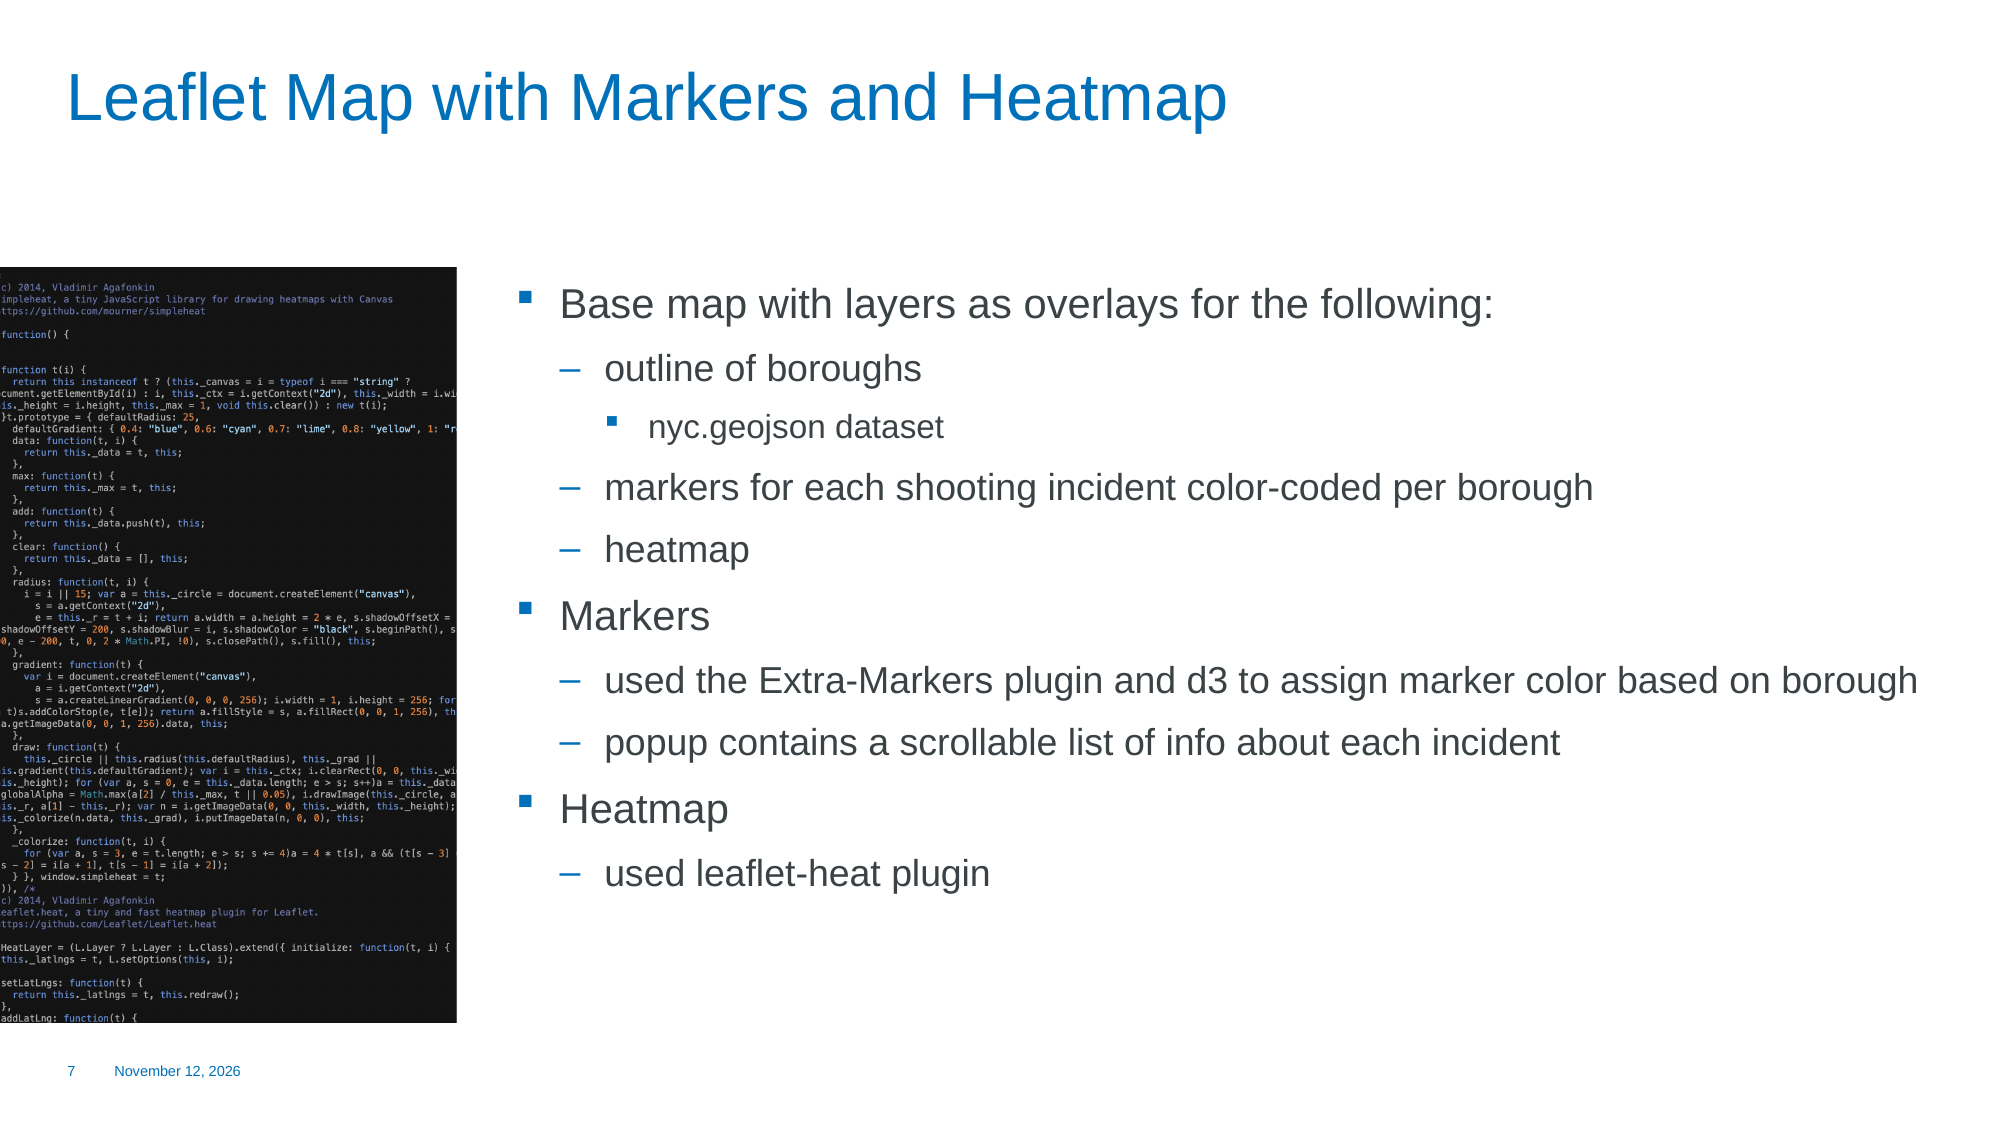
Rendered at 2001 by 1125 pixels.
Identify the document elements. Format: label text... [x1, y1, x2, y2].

list Base map with layers as overlays for the following: outline of boroughs nyc.geojson dataset markers for each shooting incident color-coded per borough heatmap Markers used the Extra-Markers plugin and d3 to assign marker color based on borough popup contains a scrollable list of info about each incident Heatmap used leaflet-heat plugin [515, 267, 1933, 1023]
title Leaflet Map with Markers and Heatmap [66, 66, 1768, 208]
slide_number 7 [67, 1058, 115, 1083]
picture [0, 267, 457, 1023]
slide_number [115, 1058, 457, 1083]
